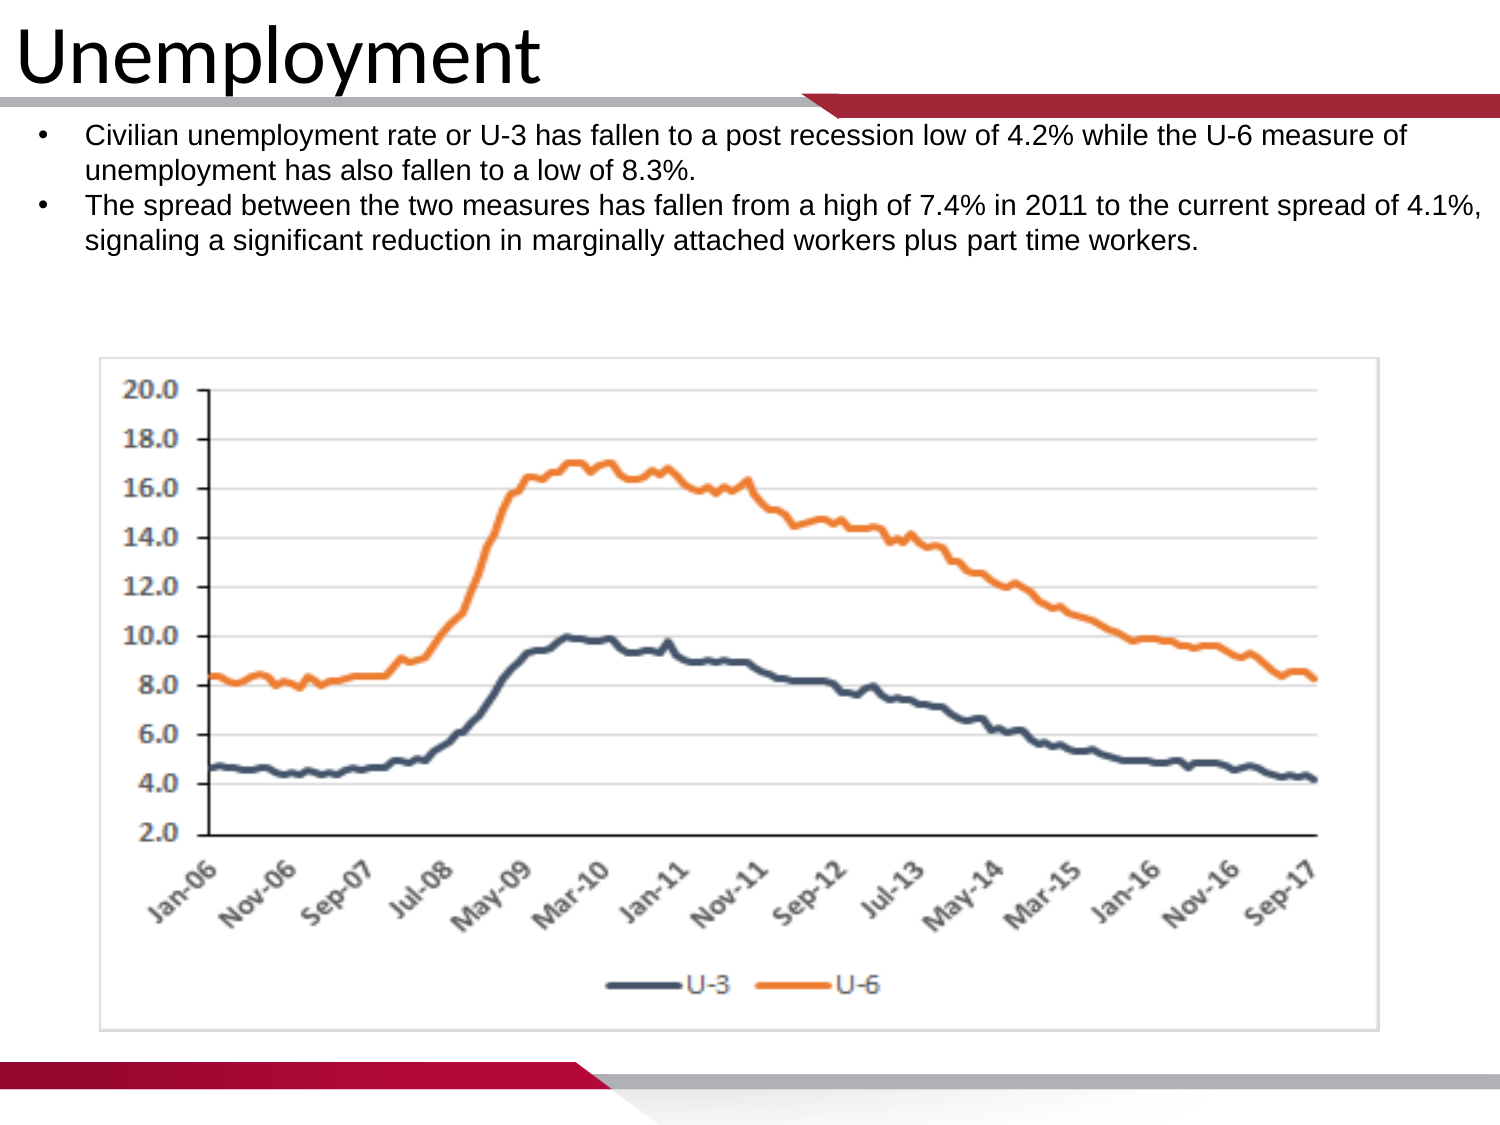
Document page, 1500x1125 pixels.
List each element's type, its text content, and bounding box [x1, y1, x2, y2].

picture [98, 357, 1380, 1033]
text_box Civilian unemployment rate or U-3 has fallen to a post recession low of 4.2% while the U-6 measure of unemployment has also fallen to a low of 8.3%. The spread between the two measures has fallen from a high of 7.4% in 2011 to the current spread of 4.1%, signaling a significant reduction in marginally attached workers plus part time workers. [23, 109, 1500, 307]
picture [0, 1062, 1500, 1125]
text_box Unemployment [0, 0, 1500, 110]
